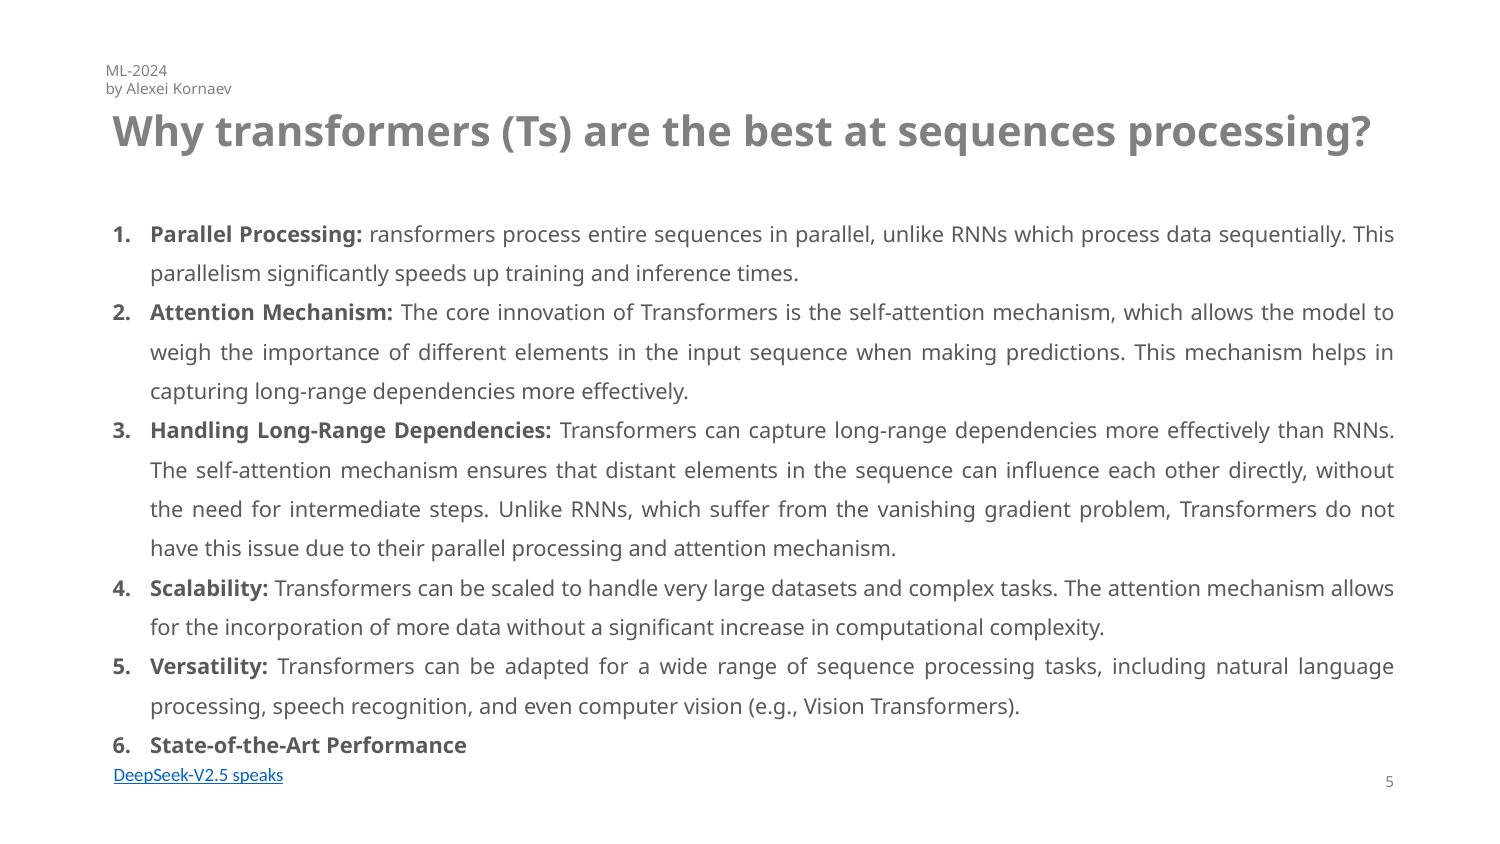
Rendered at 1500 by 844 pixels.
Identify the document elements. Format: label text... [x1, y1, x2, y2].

text_box DeepSeek-V2.5 speaks [98, 754, 595, 793]
text_box Why transformers (Ts) are the best at sequences processing? [97, 102, 1414, 204]
text_box Parallel Processing: ransformers process entire sequences in parallel, unlike RNNs which process data sequentially. This parallelism significantly speeds up training and inference times. Attention Mechanism: The core innovation of Transformers is the self-attention mechanism, which allows the model to weigh the importance of different elements in the input sequence when making predictions. This mechanism helps in capturing long-range dependencies more effectively. Handling Long-Range Dependencies: Transformers can capture long-range dependencies more effectively than RNNs. The self-attention mechanism ensures that distant elements in the sequence can influence each other directly, without the need for intermediate steps. Unlike RNNs, which suffer from the vanishing gradient problem, Transformers do not have this issue due to their parallel processing and attention mechanism. Scalability: Transformers can be scaled to handle very large datasets and complex tasks. The attention mechanism allows for the incorporation of more data without a significant increase in computational complexity. Versatility: Transformers can be adapted for a wide range of sequence processing tasks, including natural language processing, speech recognition, and even computer vision (e.g., Vision Transformers). State-of-the-Art Performance [97, 204, 1412, 766]
text_box ML-2024 by Alexei Kornaev [98, 57, 605, 102]
text_box 5 [1071, 759, 1410, 805]
